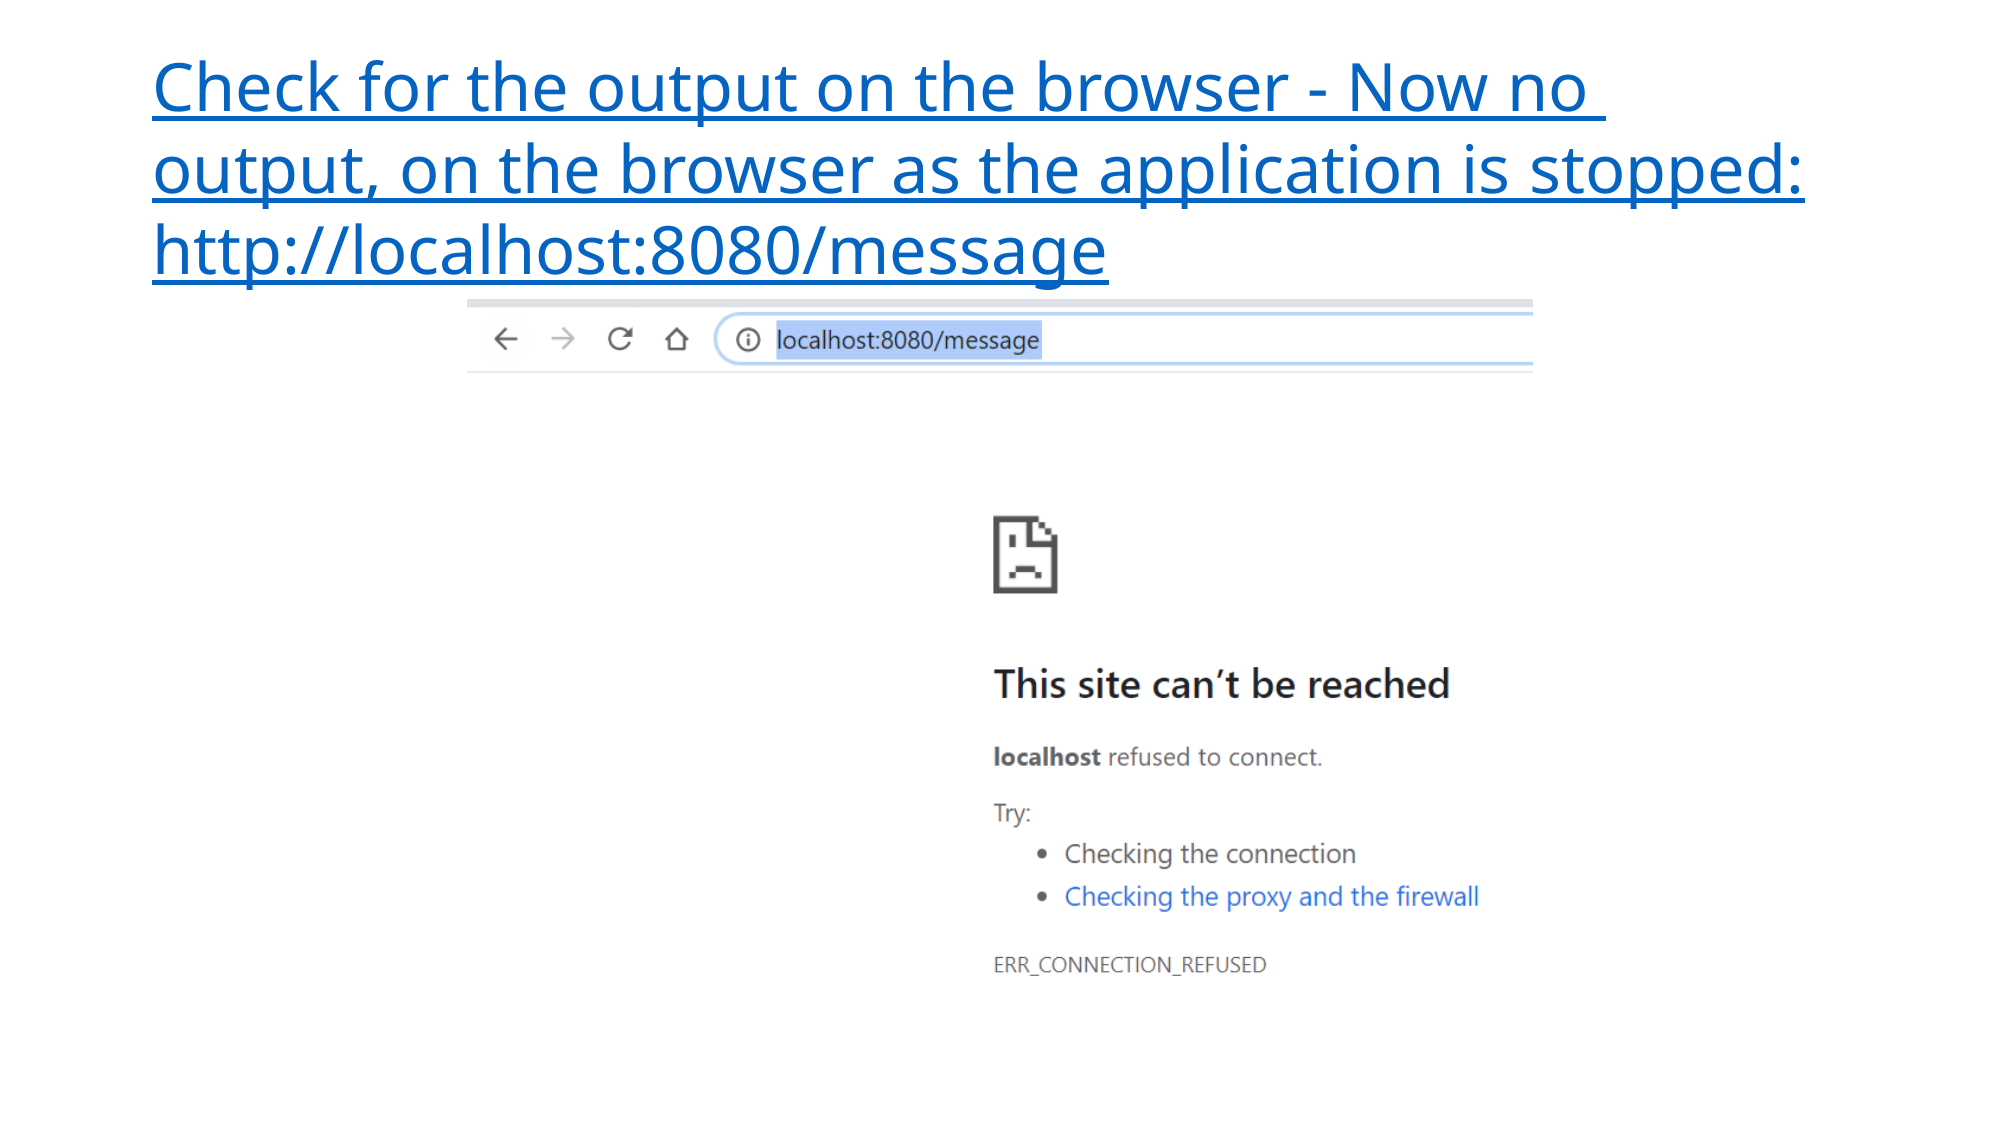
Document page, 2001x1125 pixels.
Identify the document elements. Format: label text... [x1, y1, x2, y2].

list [466, 299, 1533, 1014]
title Check for the output on the browser - Now no output, on the browser as the application is stopped: http://localhost:8080/message [137, 59, 1863, 278]
